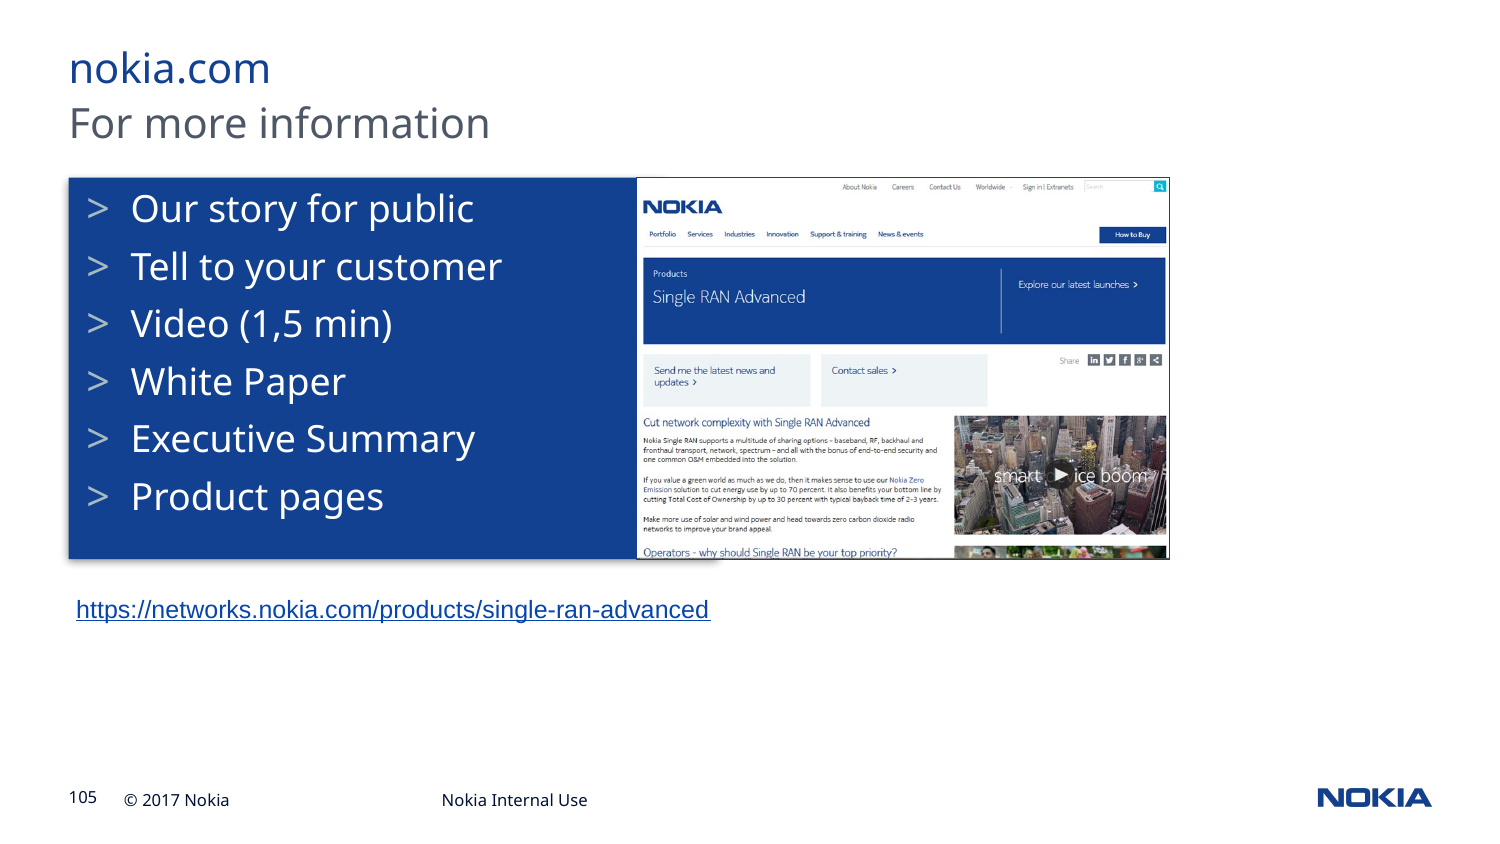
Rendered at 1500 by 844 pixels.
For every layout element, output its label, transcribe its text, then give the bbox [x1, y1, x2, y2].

text_box nokia.com [68, 41, 1432, 93]
picture [636, 177, 1171, 560]
footer Nokia Internal Use [441, 790, 866, 811]
picture [1292, 762, 1458, 833]
text_box https://networks.nokia.com/products/single-ran-advanced [61, 585, 1471, 661]
text_box Our story for public Tell to your customer Video (1,5 min) White Paper Executive Summary Product pages [67, 176, 635, 560]
list For more information [68, 96, 1432, 148]
